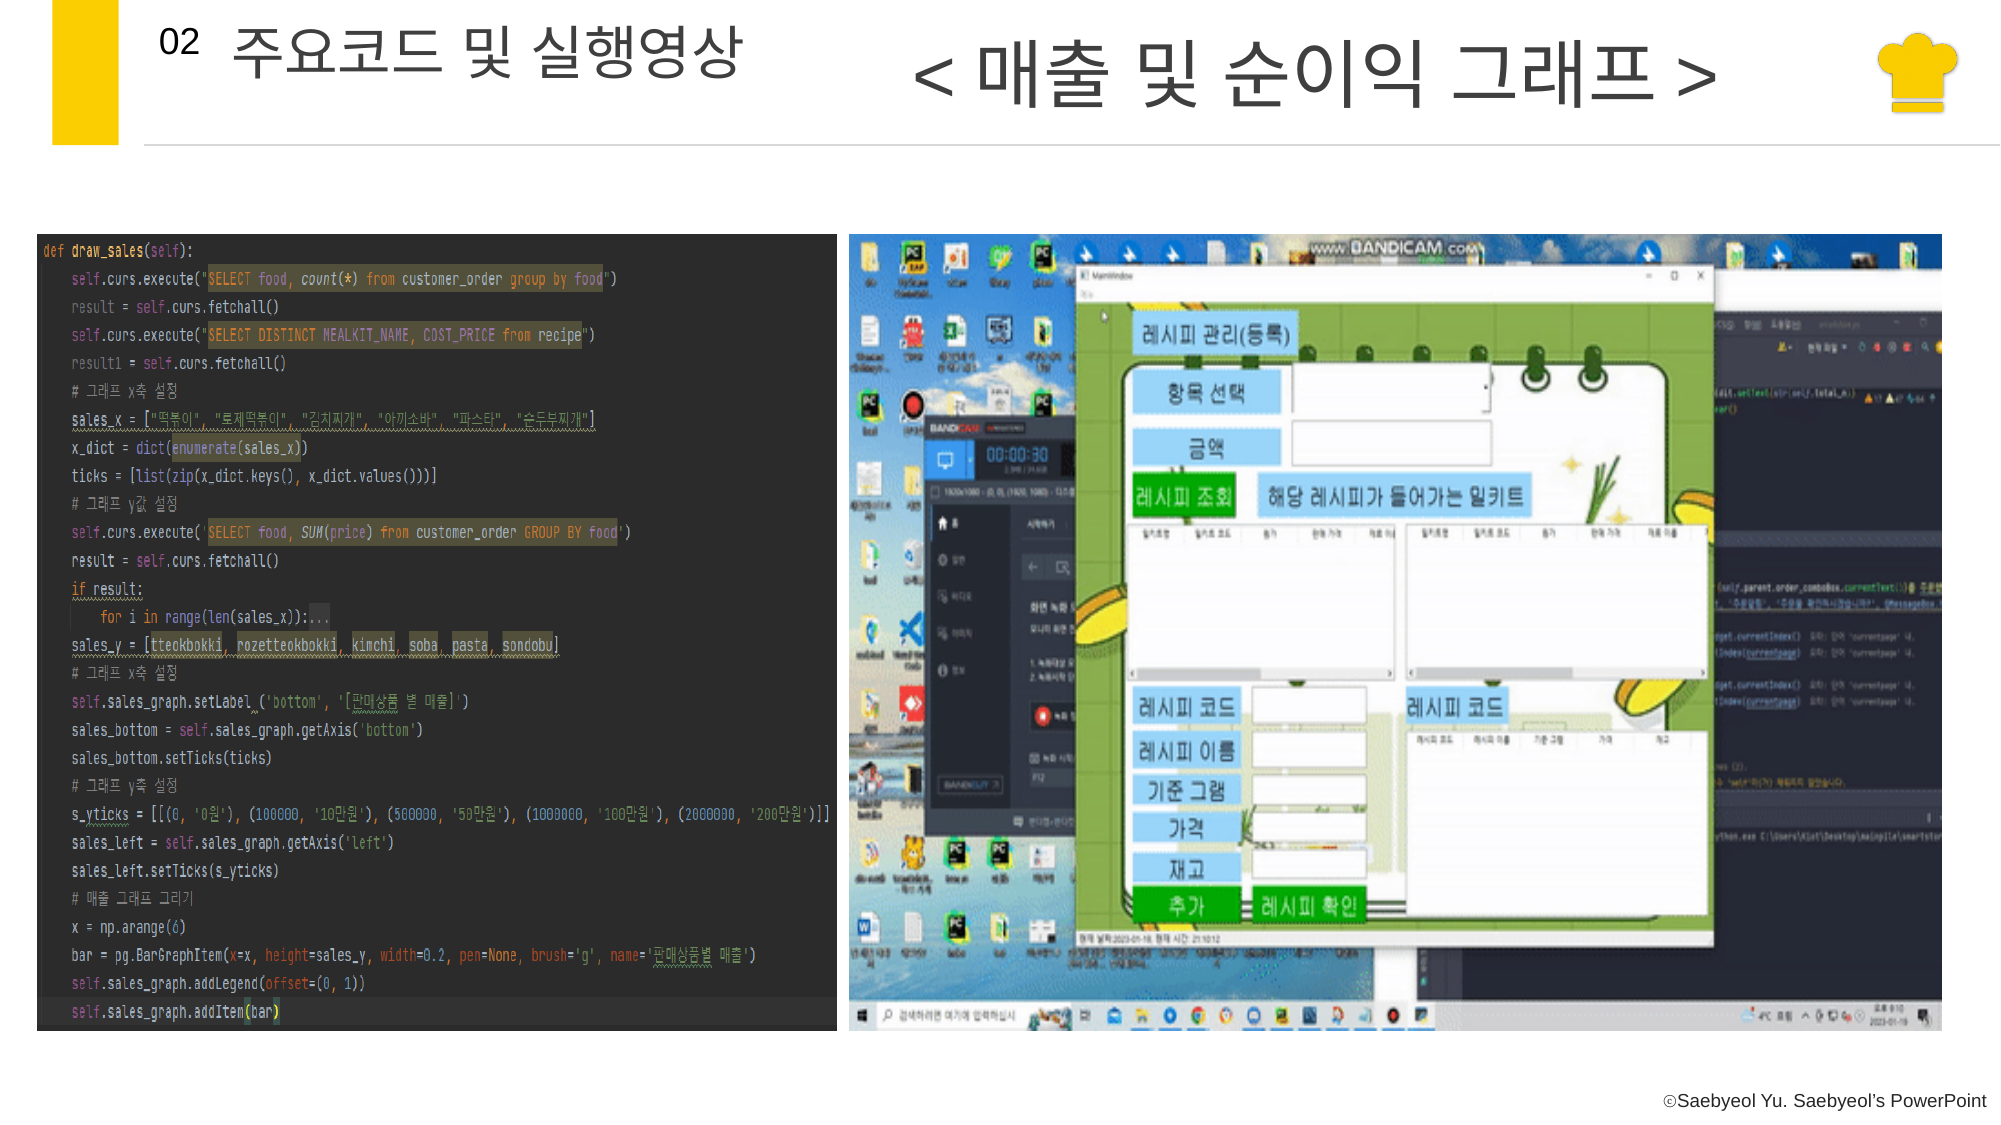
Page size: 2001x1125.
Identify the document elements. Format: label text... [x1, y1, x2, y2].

text_box <매출 및 순이익 그래프> [809, 19, 1823, 125]
picture [1862, 16, 1973, 128]
picture [36, 234, 838, 1031]
picture [849, 234, 1942, 1031]
text_box 주요코드 및 실행영상 [216, 8, 912, 94]
text_box 02 [143, 9, 216, 70]
text_box [52, 0, 119, 146]
